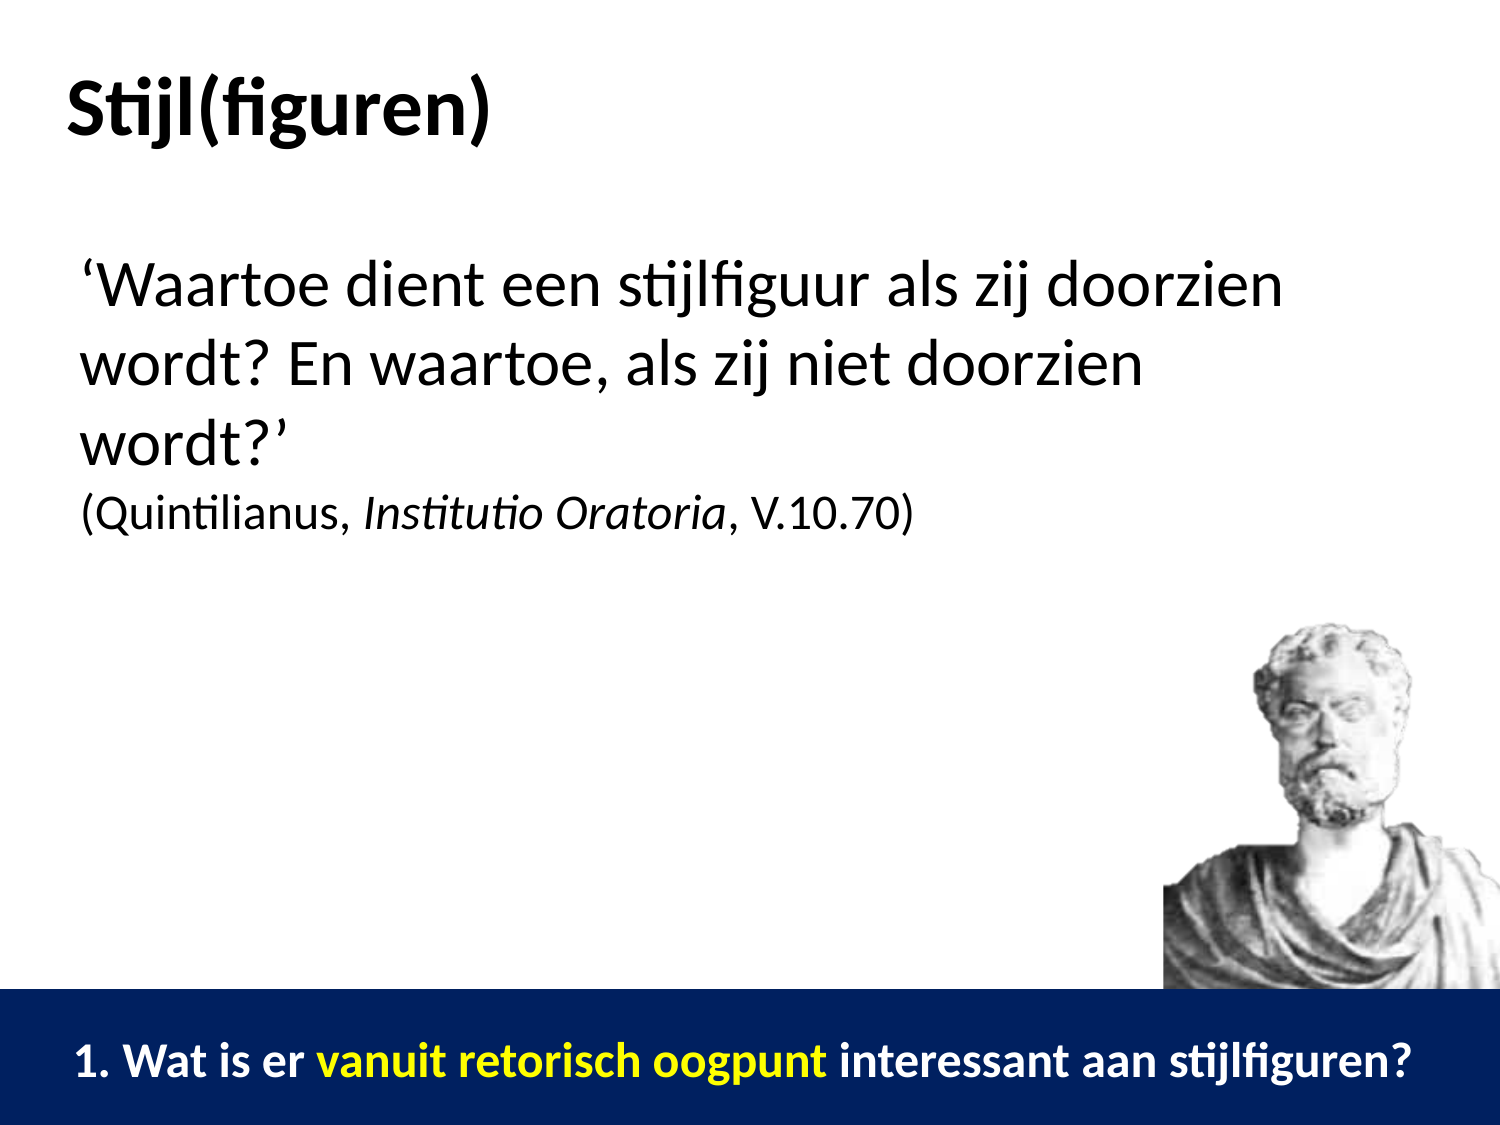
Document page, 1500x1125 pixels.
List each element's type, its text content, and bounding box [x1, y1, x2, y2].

text_box 1. Wat is er vanuit retorisch oogpunt interessant aan stijlfiguren? [0, 989, 1500, 1125]
title Stijl(figuren) [66, 66, 1434, 138]
text_box ‘Waartoe dient een stijlfiguur als zij doorzien wordt? En waartoe, als zij niet doorzien wordt?’ (Quintilianus, Institutio Oratoria, V.10.70) [64, 231, 1368, 965]
picture [1163, 602, 1500, 1059]
